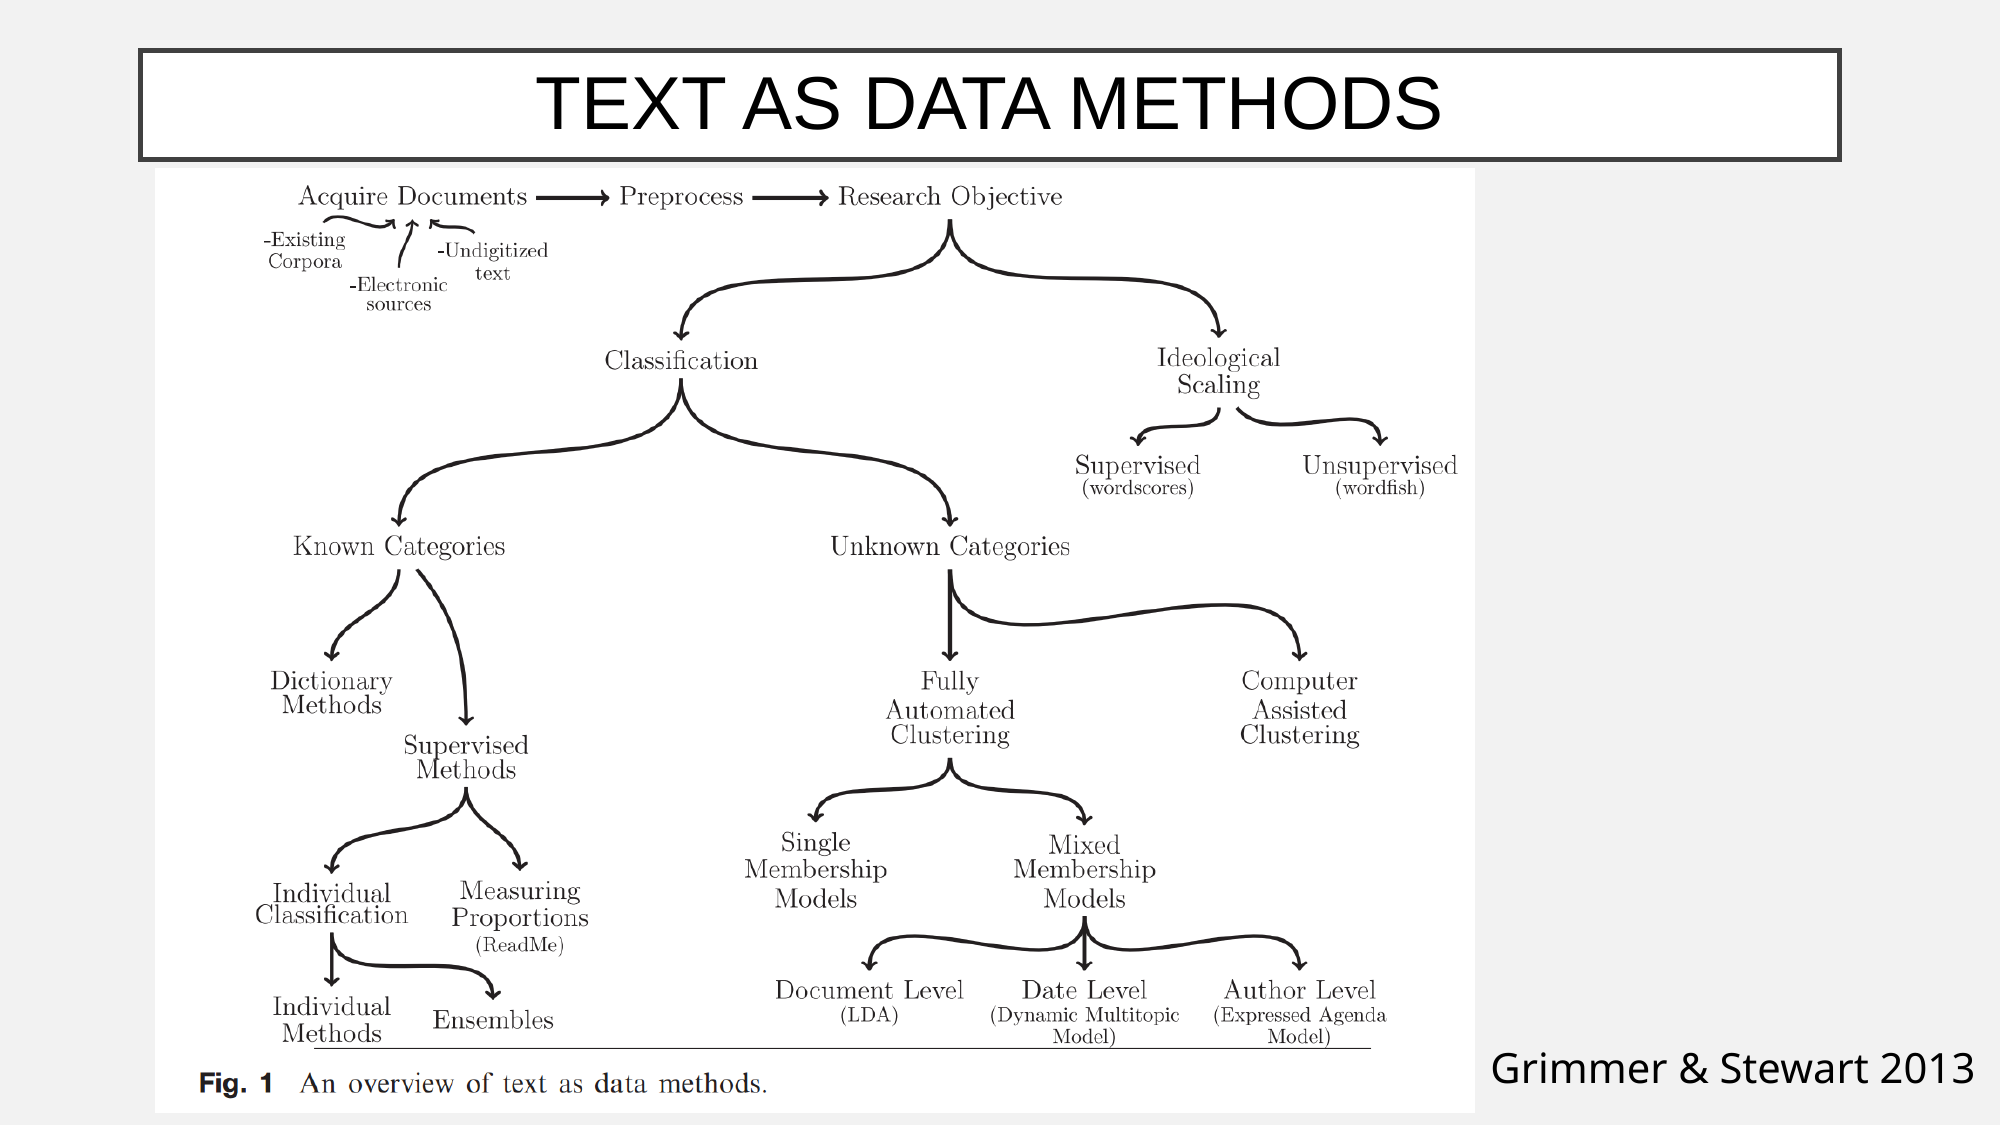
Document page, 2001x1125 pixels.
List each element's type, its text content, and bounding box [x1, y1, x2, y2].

picture [154, 168, 1475, 1113]
text_box Grimmer & Stewart 2013 [1475, 1034, 1992, 1103]
title Text as data Methods [138, 48, 1842, 162]
